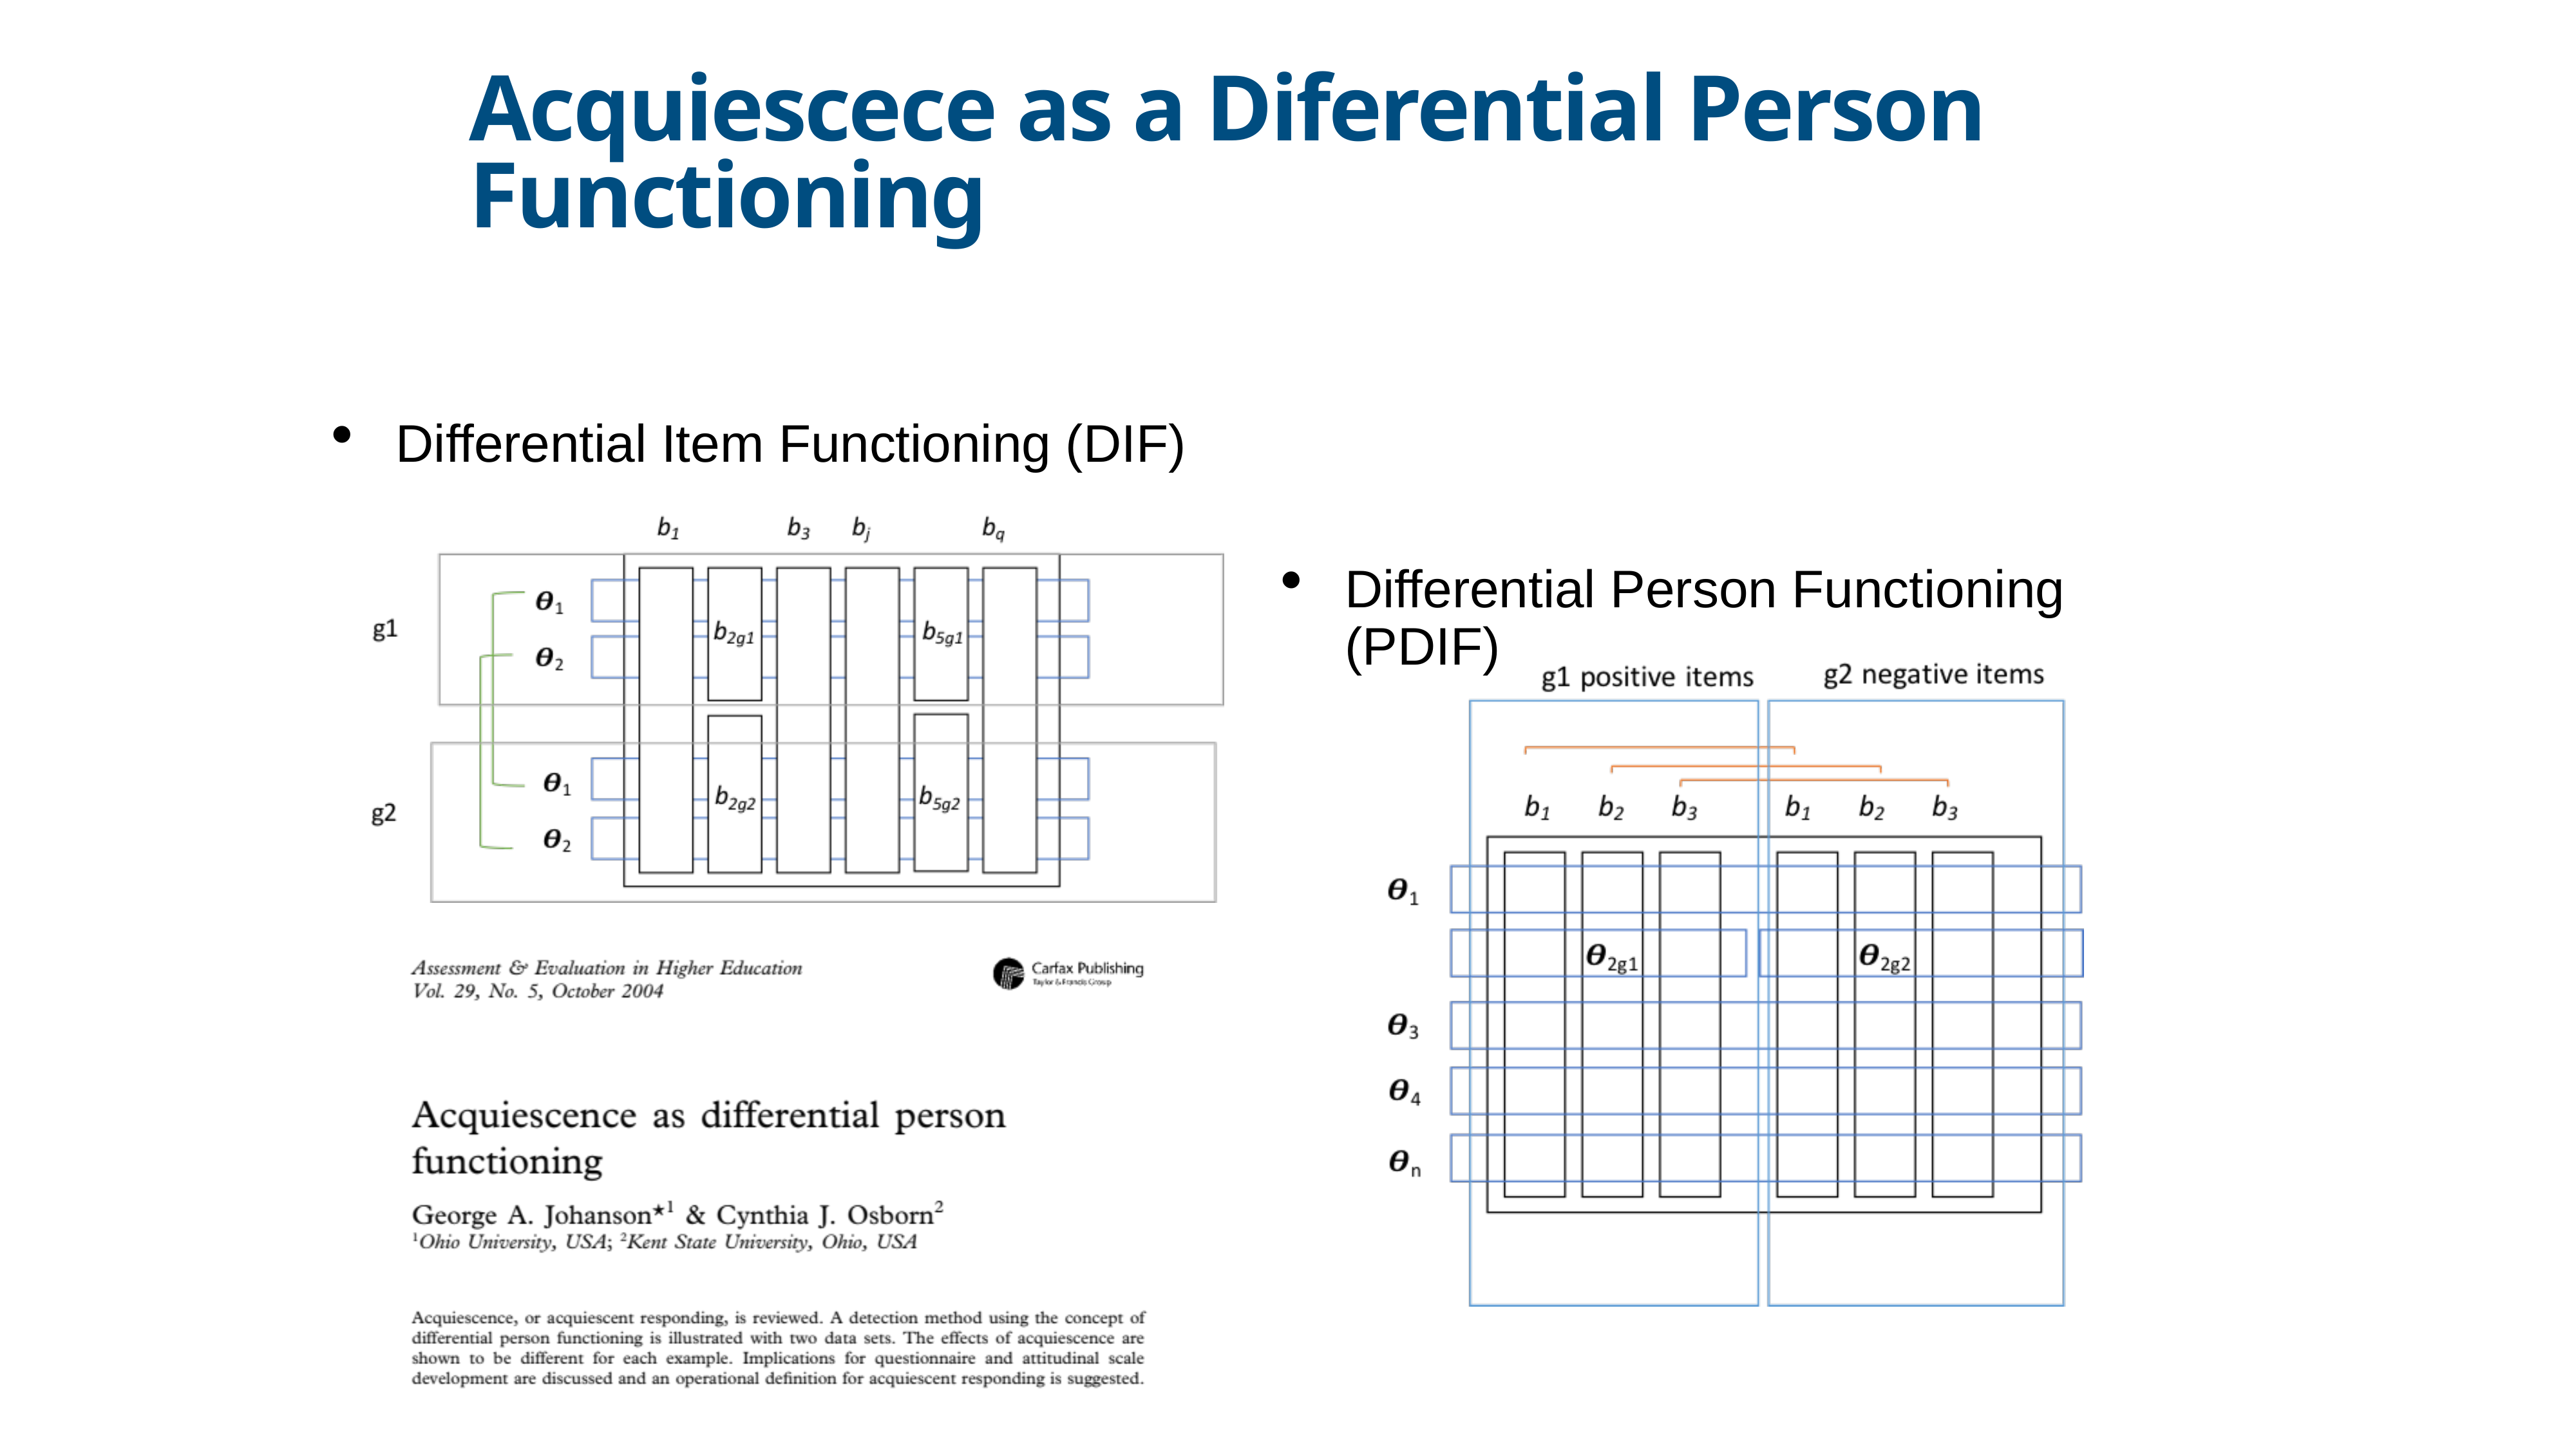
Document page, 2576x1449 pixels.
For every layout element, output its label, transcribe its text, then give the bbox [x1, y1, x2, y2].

picture [354, 500, 1224, 904]
picture [1367, 643, 2084, 1307]
text_box Differential Item Functioning (DIF) [321, 412, 1288, 478]
text_box Differential Person Functioning (PDIF) [1271, 557, 2237, 681]
title Acquiescece as a Diferential Person Functioning [463, 65, 2174, 306]
picture [354, 934, 1208, 1409]
